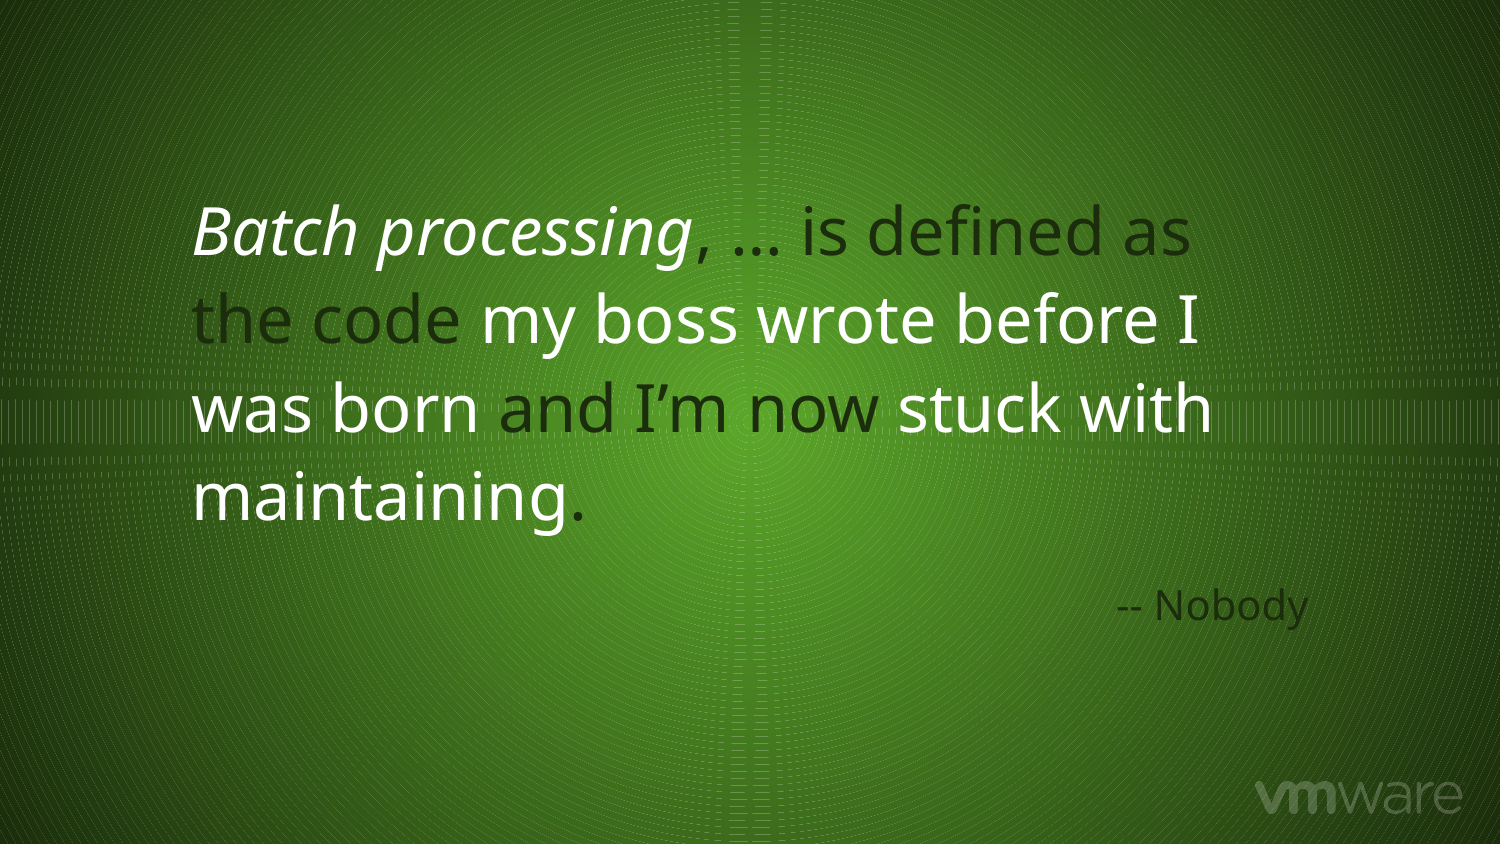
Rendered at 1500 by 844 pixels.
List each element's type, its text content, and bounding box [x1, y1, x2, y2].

text_box Batch processing, … is defined as the code my boss wrote before I was born and I’m now stuck with maintaining. -- Nobody [176, 172, 1324, 636]
